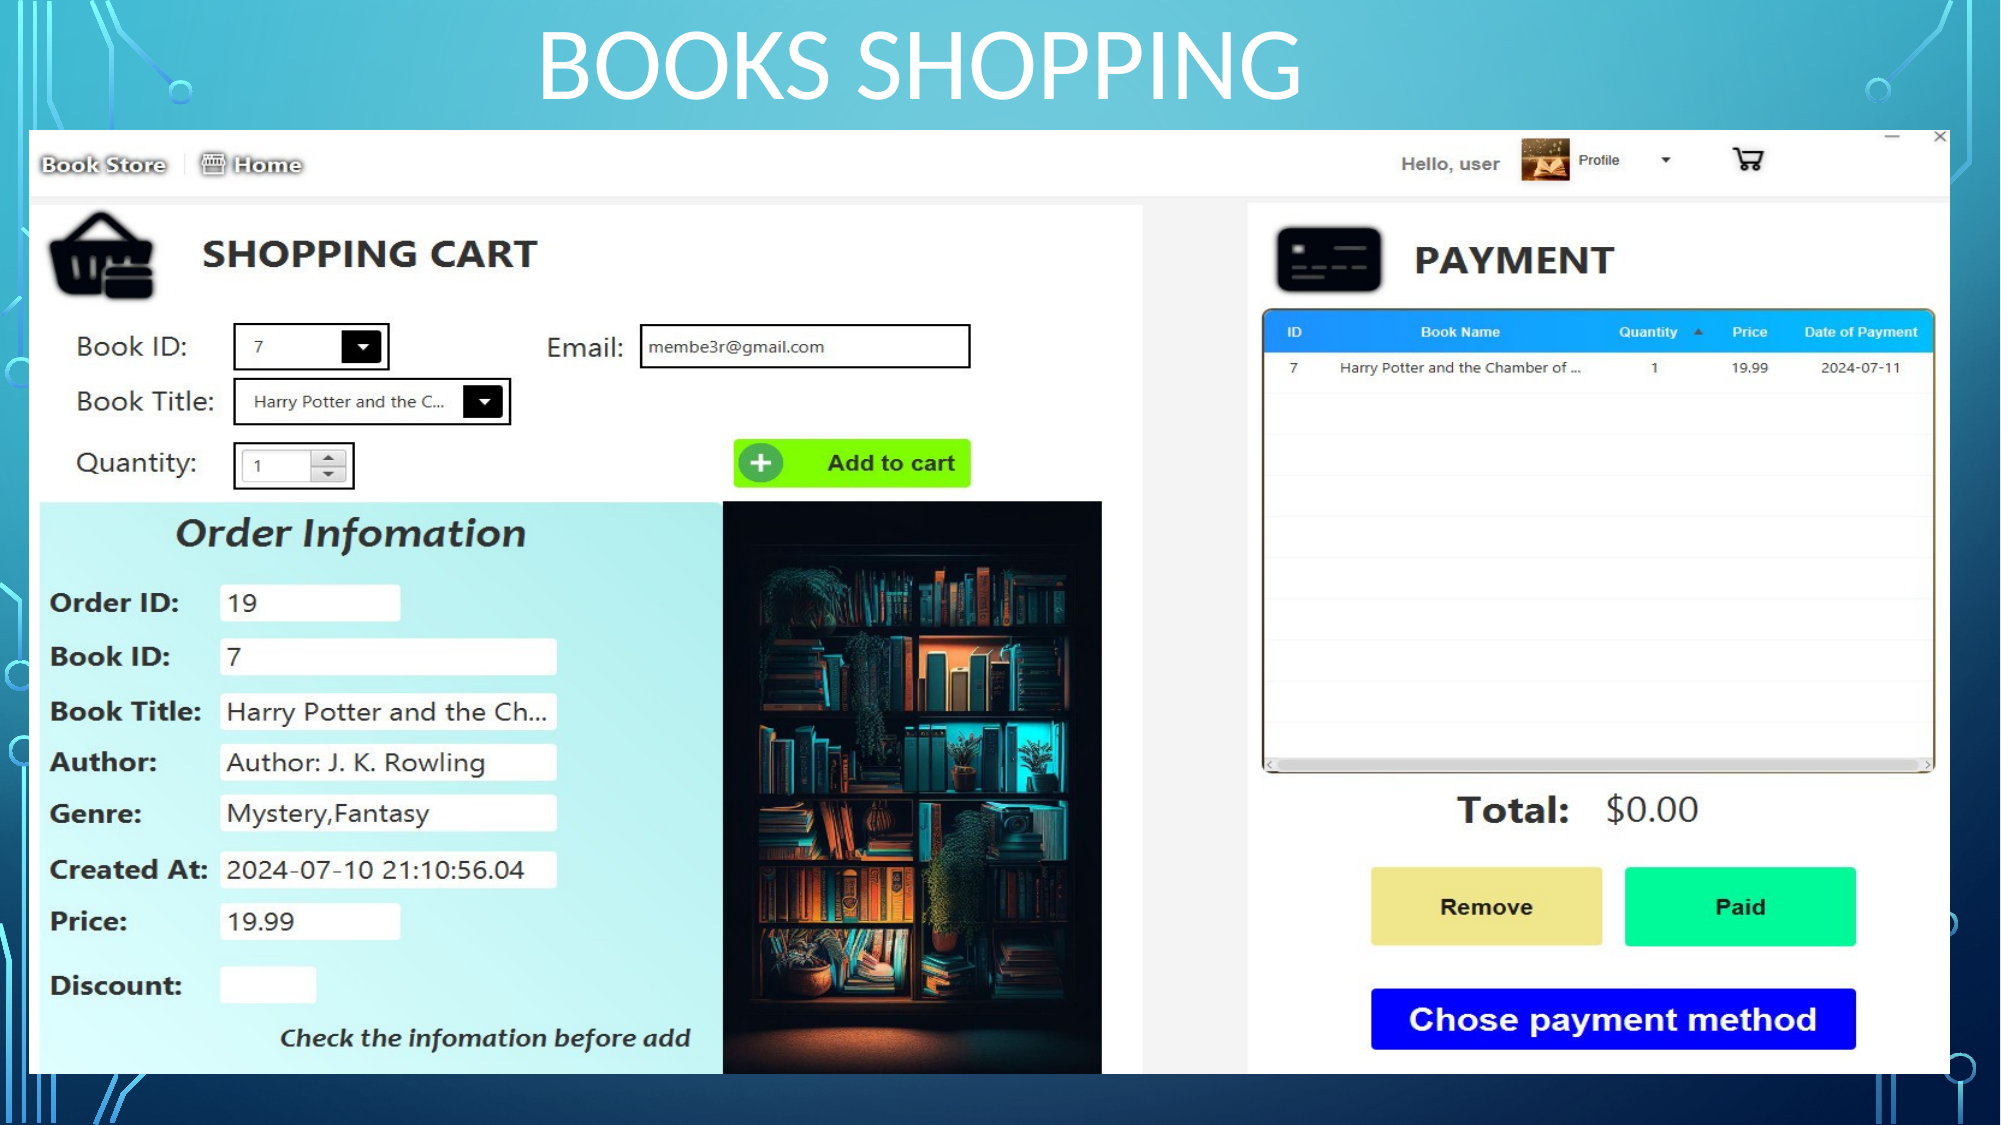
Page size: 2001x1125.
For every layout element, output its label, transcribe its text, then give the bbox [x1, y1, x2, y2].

picture [29, 130, 1951, 1074]
title BOOKS SHOPPING [521, 0, 1341, 130]
